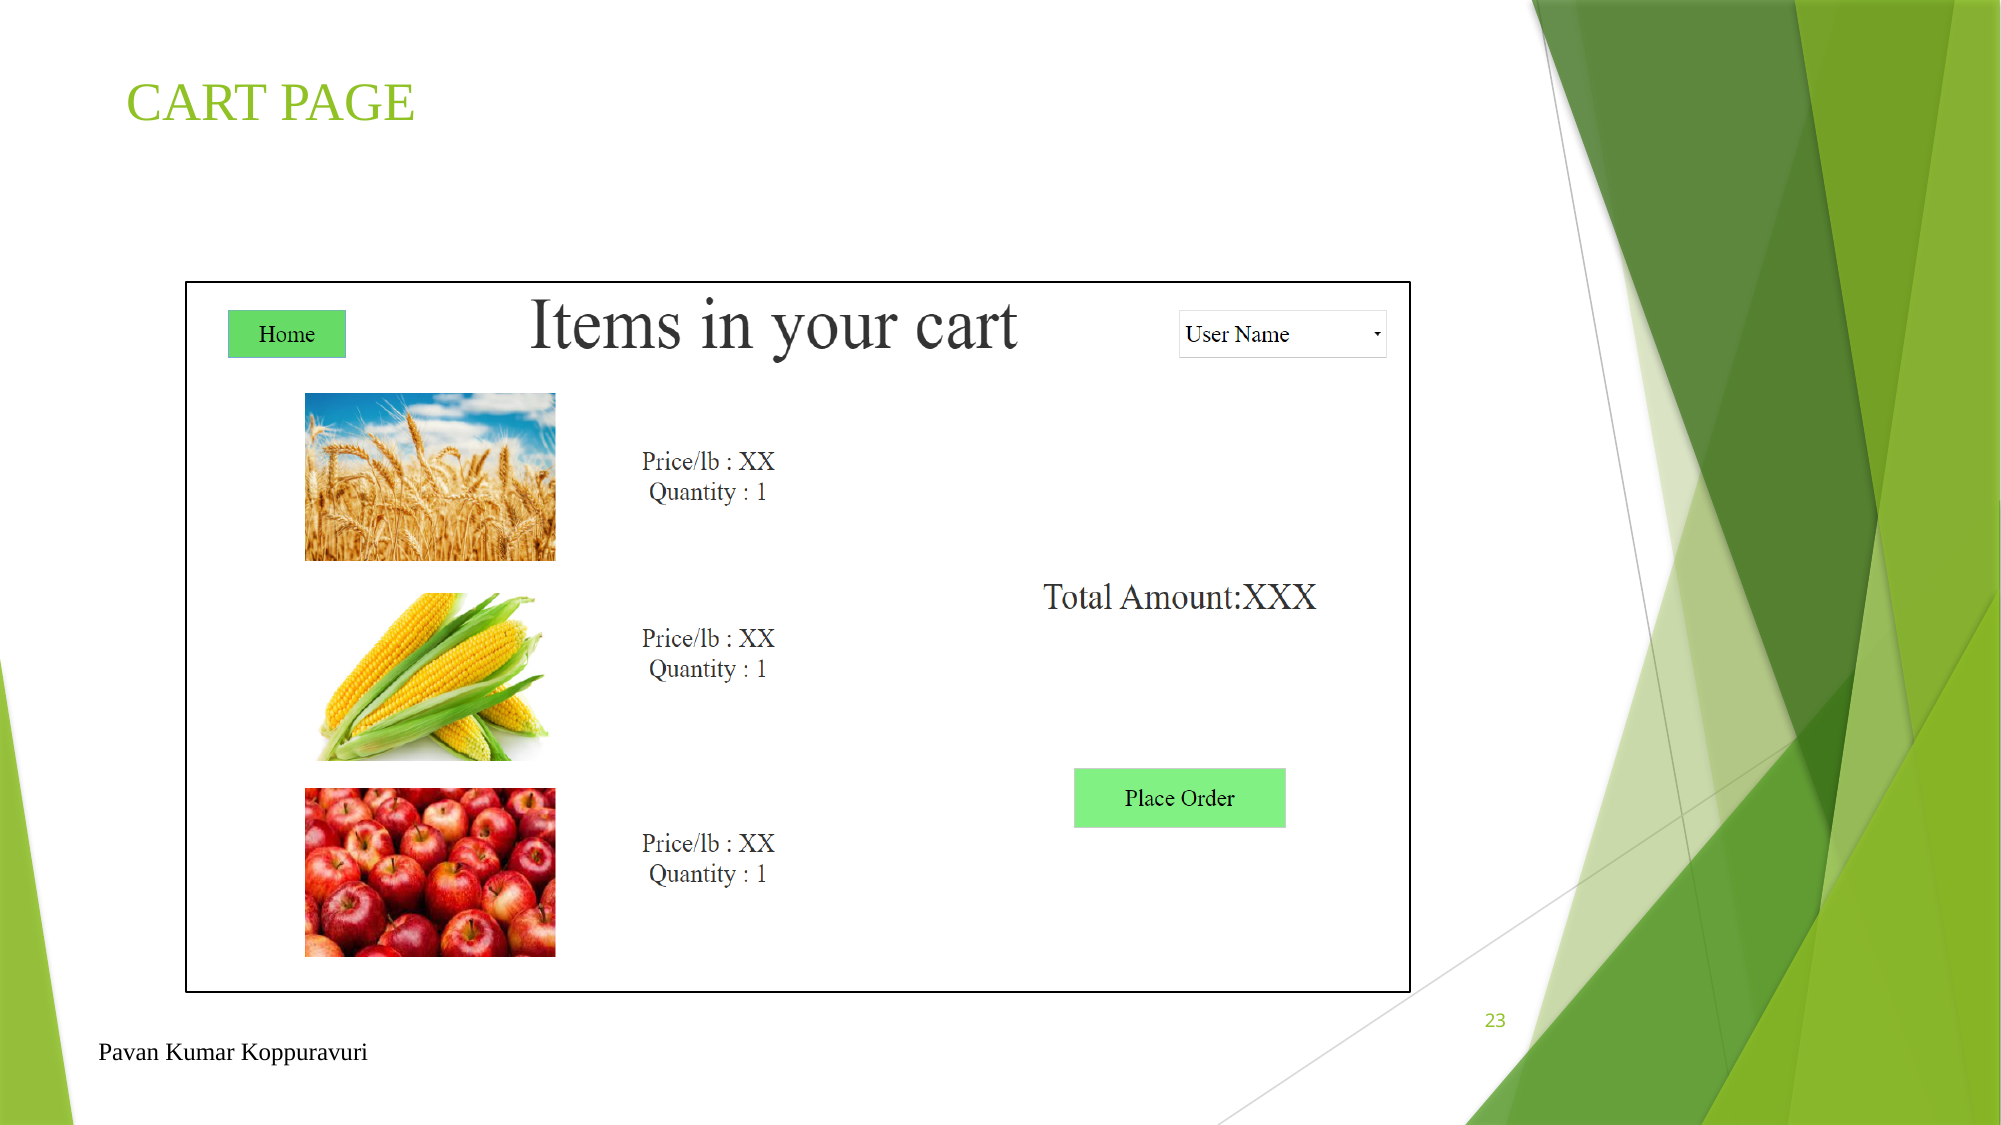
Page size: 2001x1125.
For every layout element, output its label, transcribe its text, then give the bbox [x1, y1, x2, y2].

slide_number 23 [1409, 991, 1522, 1051]
text_box Pavan Kumar Koppuravuri [83, 1020, 838, 1081]
picture [186, 282, 1410, 992]
list CART PAGE [111, 58, 761, 157]
